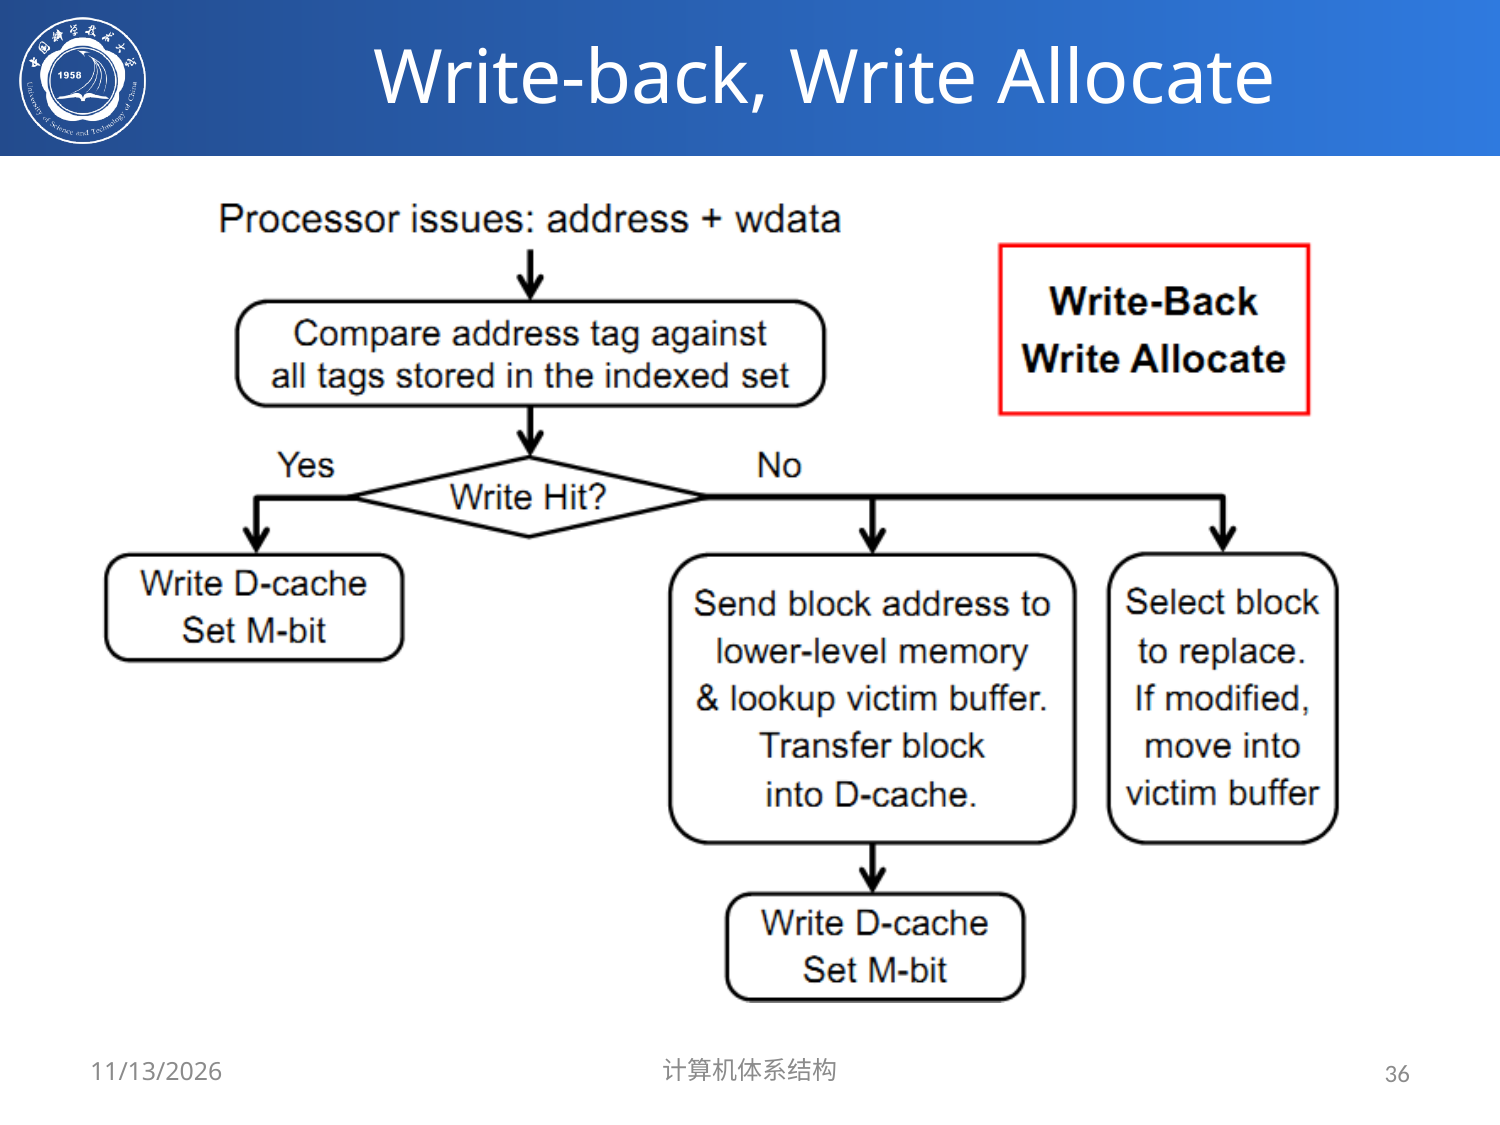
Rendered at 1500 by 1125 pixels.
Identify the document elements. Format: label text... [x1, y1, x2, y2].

slide_number 36 [1074, 1042, 1425, 1103]
footer 计算机体系结构 [512, 1042, 988, 1103]
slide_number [75, 1042, 425, 1103]
title Write-back, Write Allocate [150, 0, 1500, 148]
picture [53, 187, 1406, 1004]
picture [19, 17, 146, 144]
